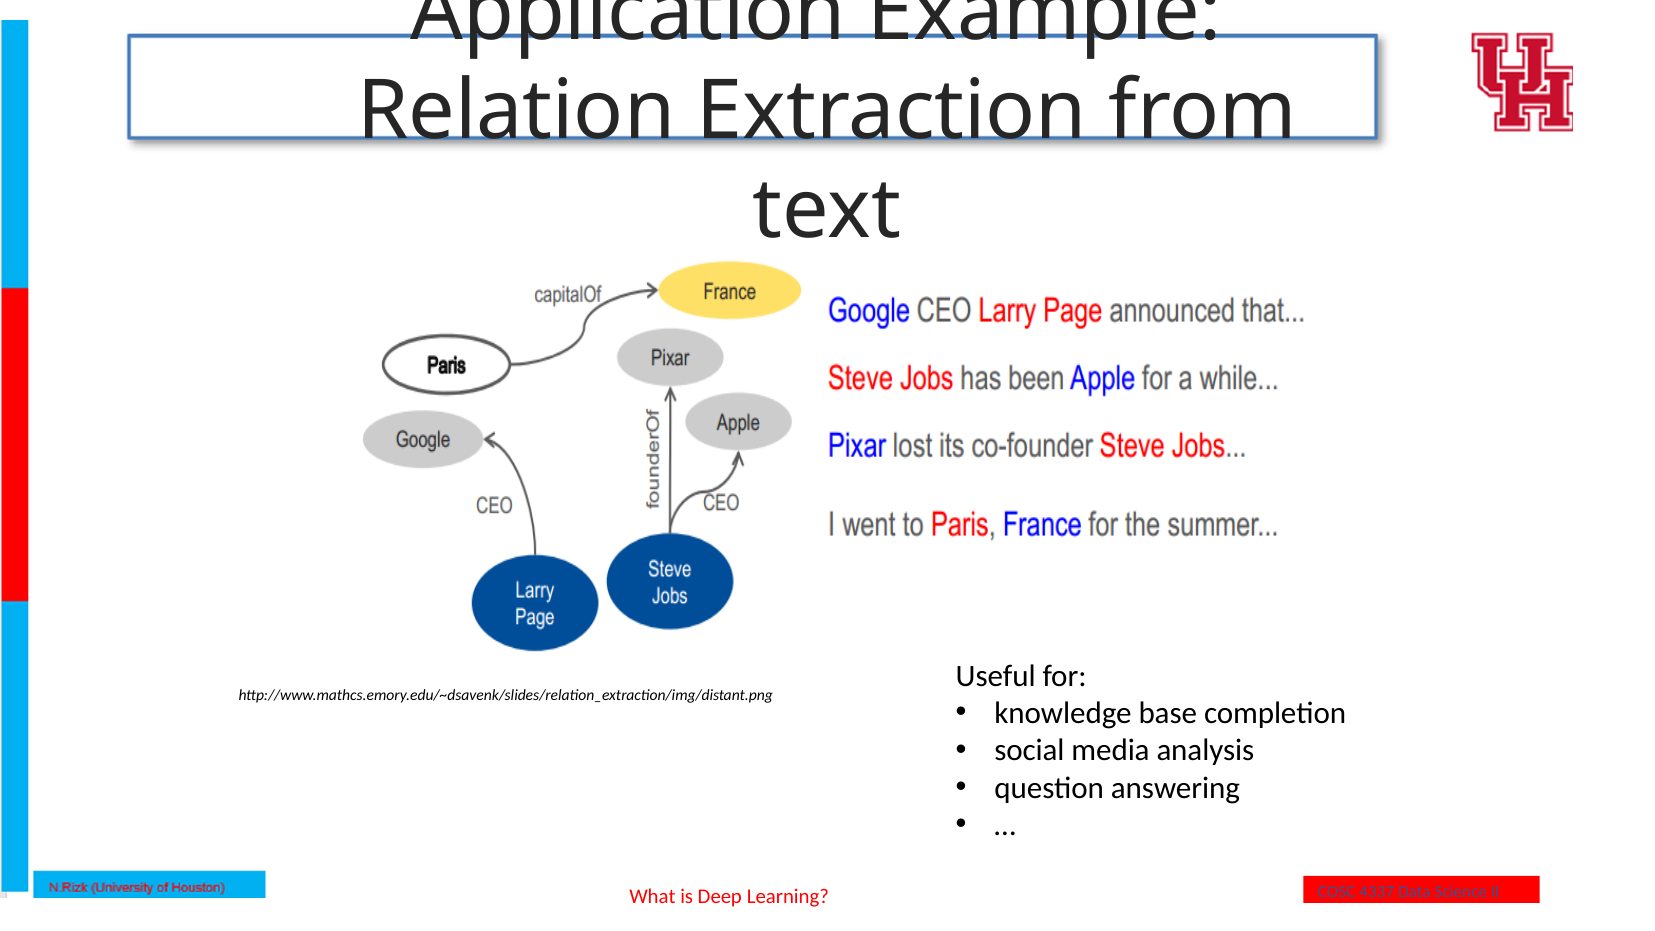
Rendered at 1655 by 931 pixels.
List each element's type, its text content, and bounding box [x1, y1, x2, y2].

picture [193, 884, 207, 891]
picture [102, 883, 152, 894]
picture [50, 883, 58, 891]
picture [63, 883, 87, 891]
picture [92, 883, 98, 894]
picture [208, 885, 218, 891]
picture [700, 891, 707, 898]
text_box Useful for: knowledge base completion social media analysis question answering … [940, 647, 1430, 849]
picture [172, 883, 183, 891]
text_box Application Example: Relation Extraction from text [281, 24, 1373, 186]
text_box http://www.mathcs.emory.edu/~dsavenk/slides/relation_extraction/img/distant.png [223, 677, 918, 712]
picture [0, 20, 1573, 898]
picture [159, 883, 168, 891]
